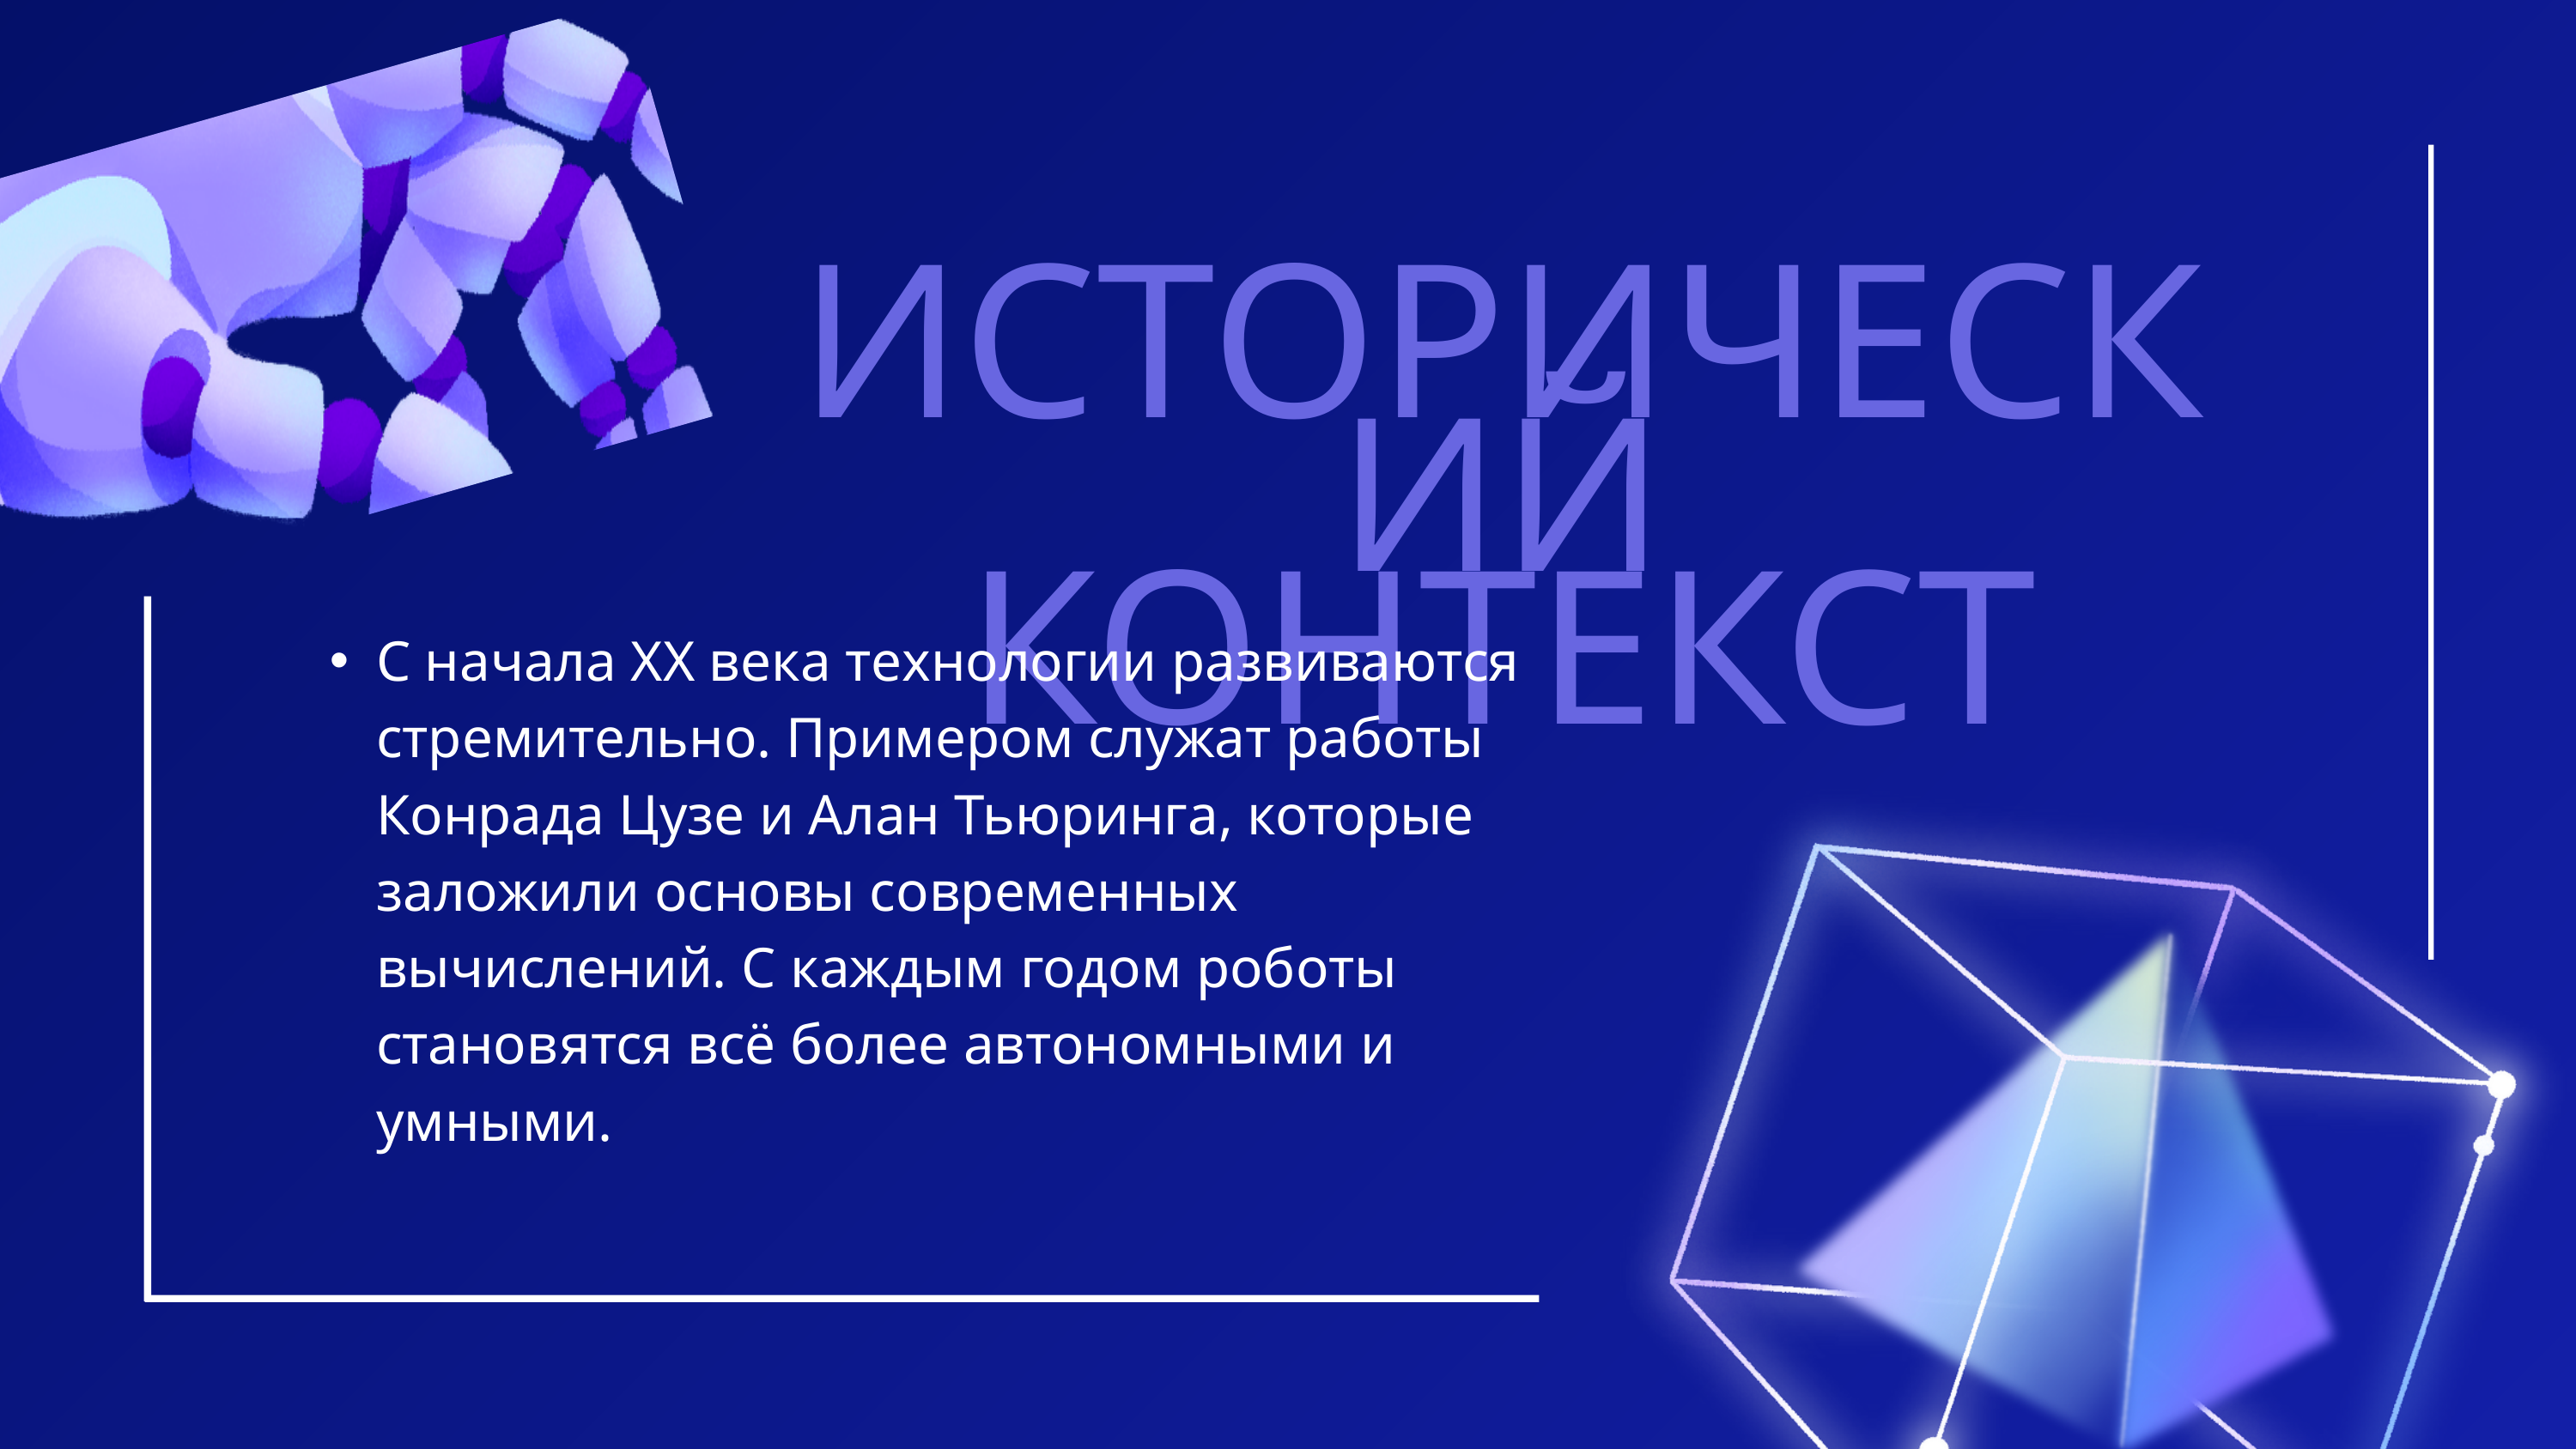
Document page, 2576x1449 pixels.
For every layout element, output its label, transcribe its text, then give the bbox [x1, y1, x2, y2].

text_box [0, 0, 742, 620]
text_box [144, 596, 1540, 1301]
text_box ИСТОРИЧЕСКИЙ КОНТЕКСТ [792, 306, 2211, 767]
text_box [1615, 784, 2576, 1449]
